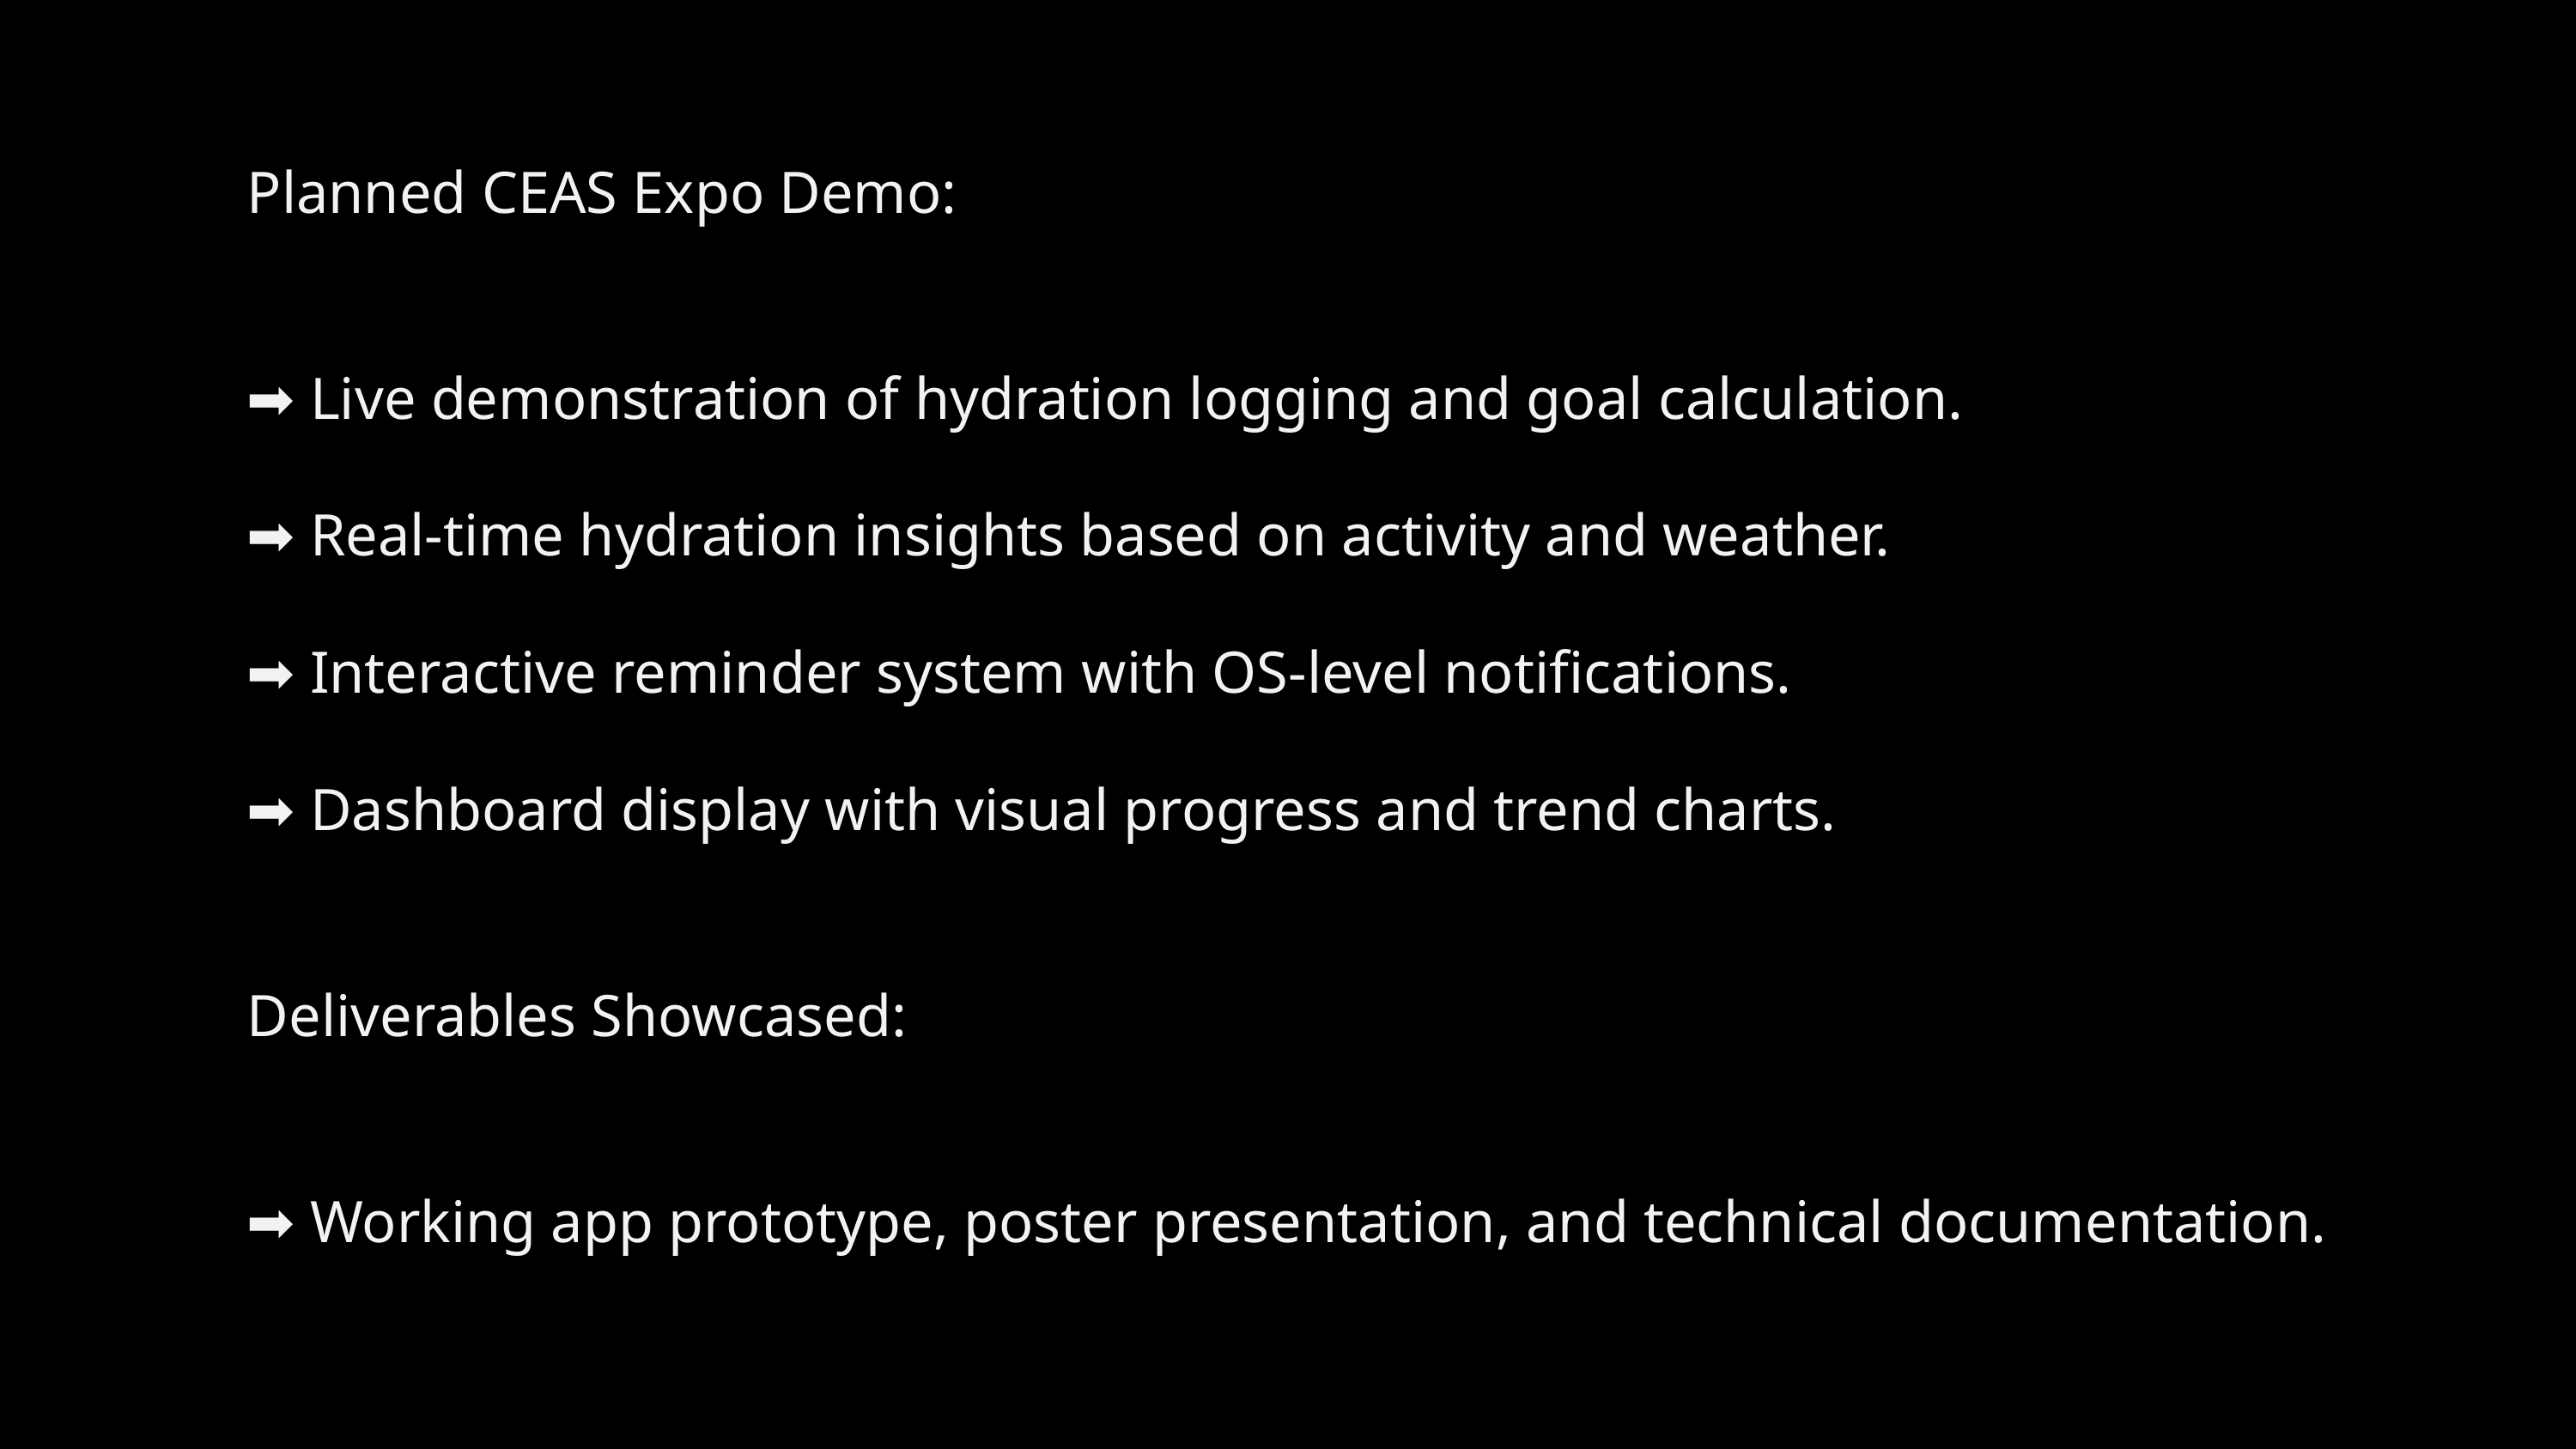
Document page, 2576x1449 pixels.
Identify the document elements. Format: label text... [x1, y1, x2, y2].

text_box Planned CEAS Expo Demo: ➡️ Live demonstration of hydration logging and goal calculation. ➡️ Real-time hydration insights based on activity and weather. ➡️ Interactive reminder system with OS-level notifications. ➡️ Dashboard display with visual progress and trend charts. Deliverables Showcased: ➡️ Working app prototype, poster presentation, and technical documentation. [234, 149, 2342, 1300]
